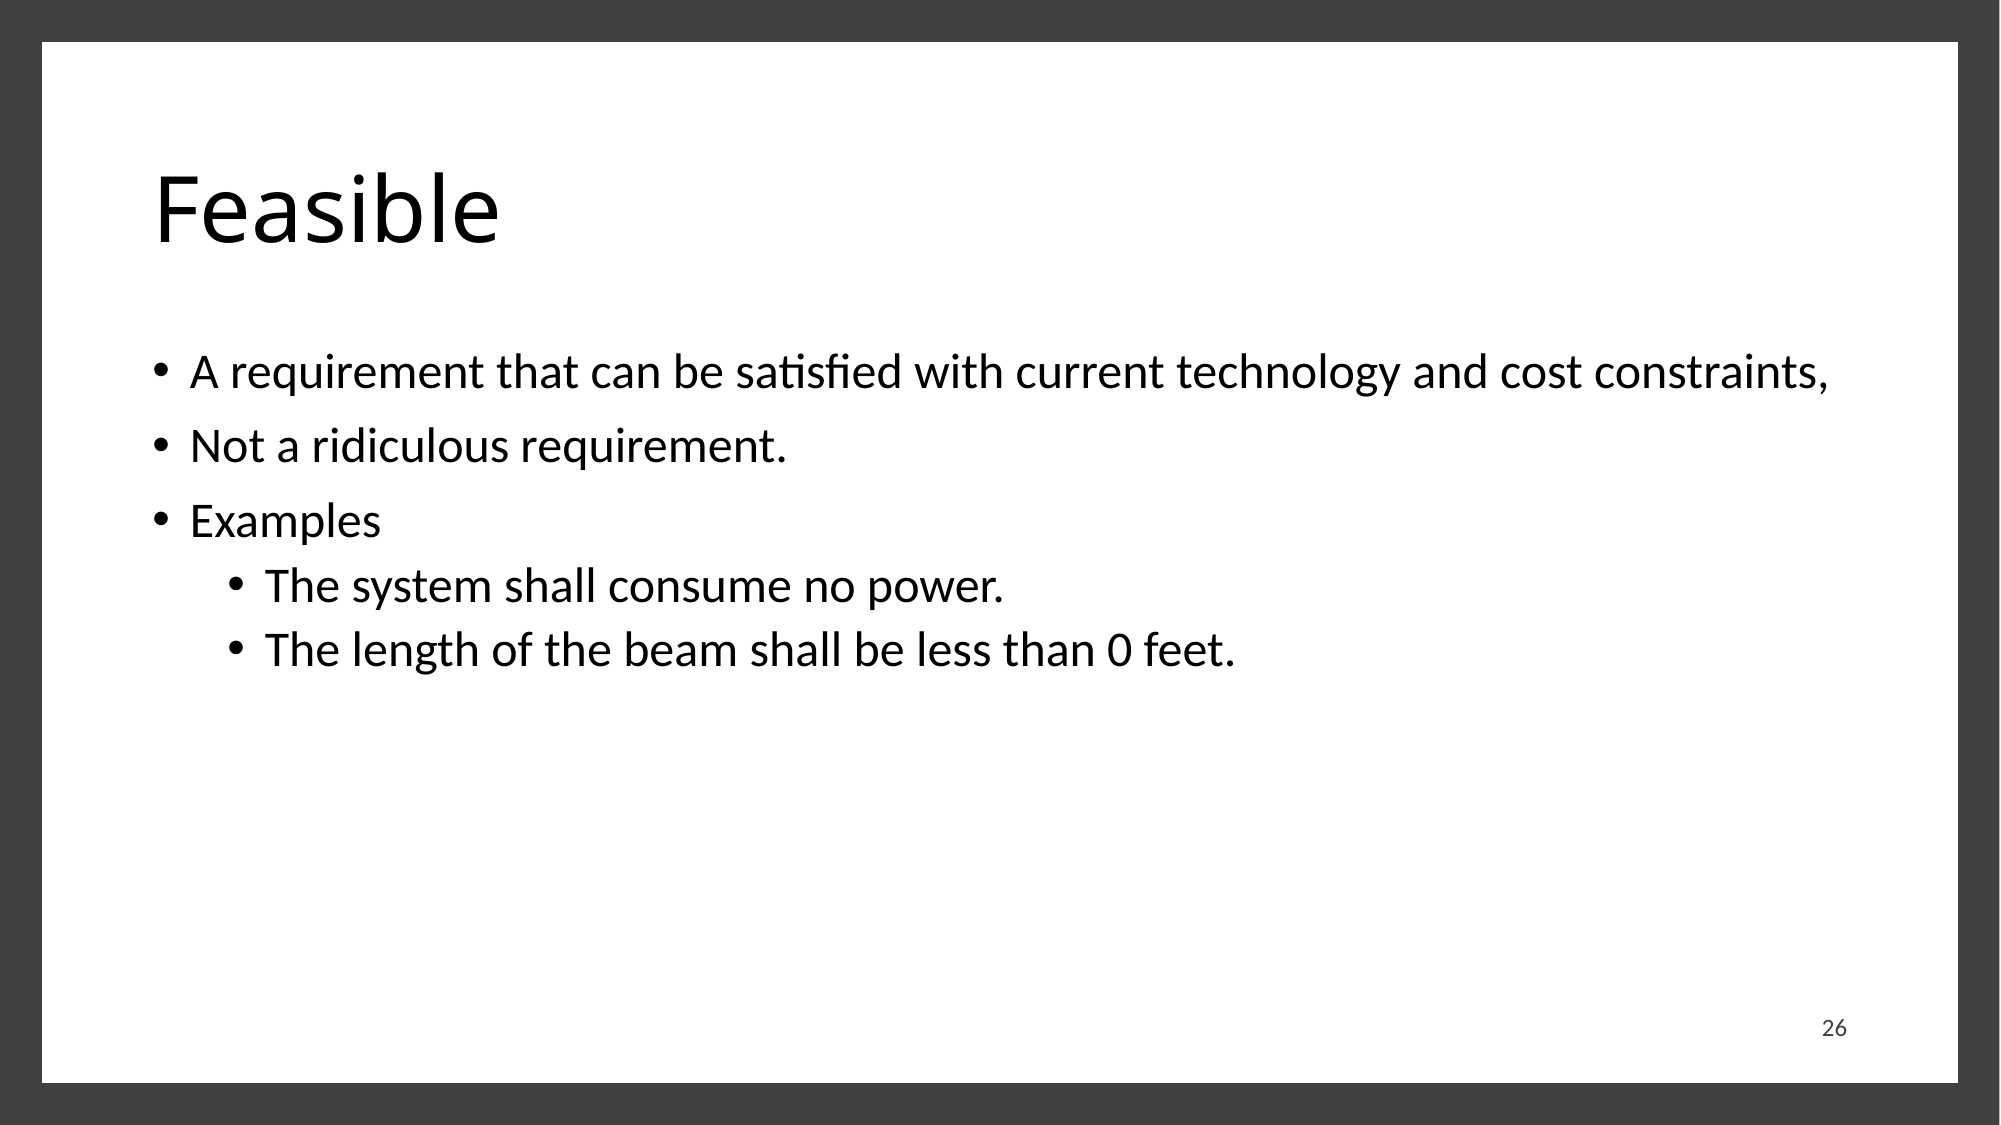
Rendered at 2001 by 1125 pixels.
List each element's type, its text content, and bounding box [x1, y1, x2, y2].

slide_number 26 [1412, 996, 1863, 1057]
list A requirement that can be satisfied with current technology and cost constraints, Not a ridiculous requirement. Examples The system shall consume no power. The length of the beam shall be less than 0 feet. [137, 337, 1863, 973]
text_box [0, 0, 2000, 1125]
text_box [52, 51, 1948, 1073]
title Feasible [137, 103, 1863, 322]
